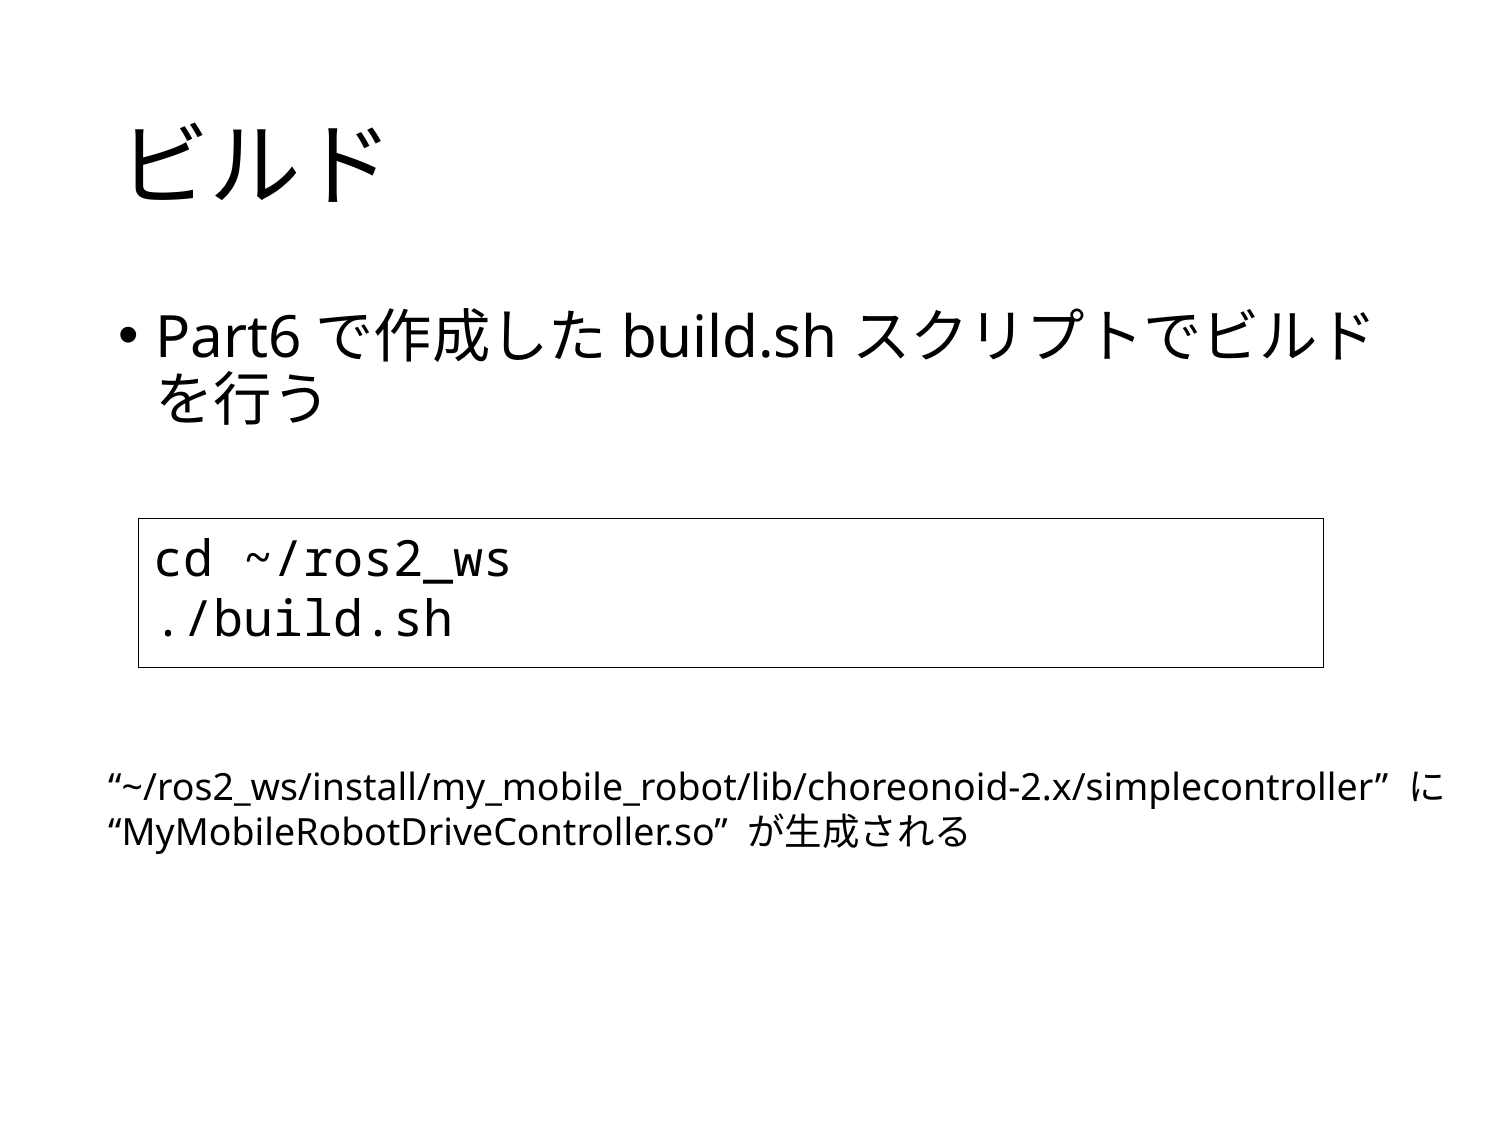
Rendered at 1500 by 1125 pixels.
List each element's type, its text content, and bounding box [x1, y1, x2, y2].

text_box cd ~/ros2_ws ./build.sh [138, 518, 1324, 668]
title ビルド [103, 59, 1397, 278]
list Part6で作成したbuild.shスクリプトでビルドを行う [103, 299, 1397, 458]
text_box “~/ros2_ws/install/my_mobile_robot/lib/choreonoid-2.x/simplecontroller” に “MyMobileRobotDriveController.so” が生成される [93, 756, 1461, 861]
